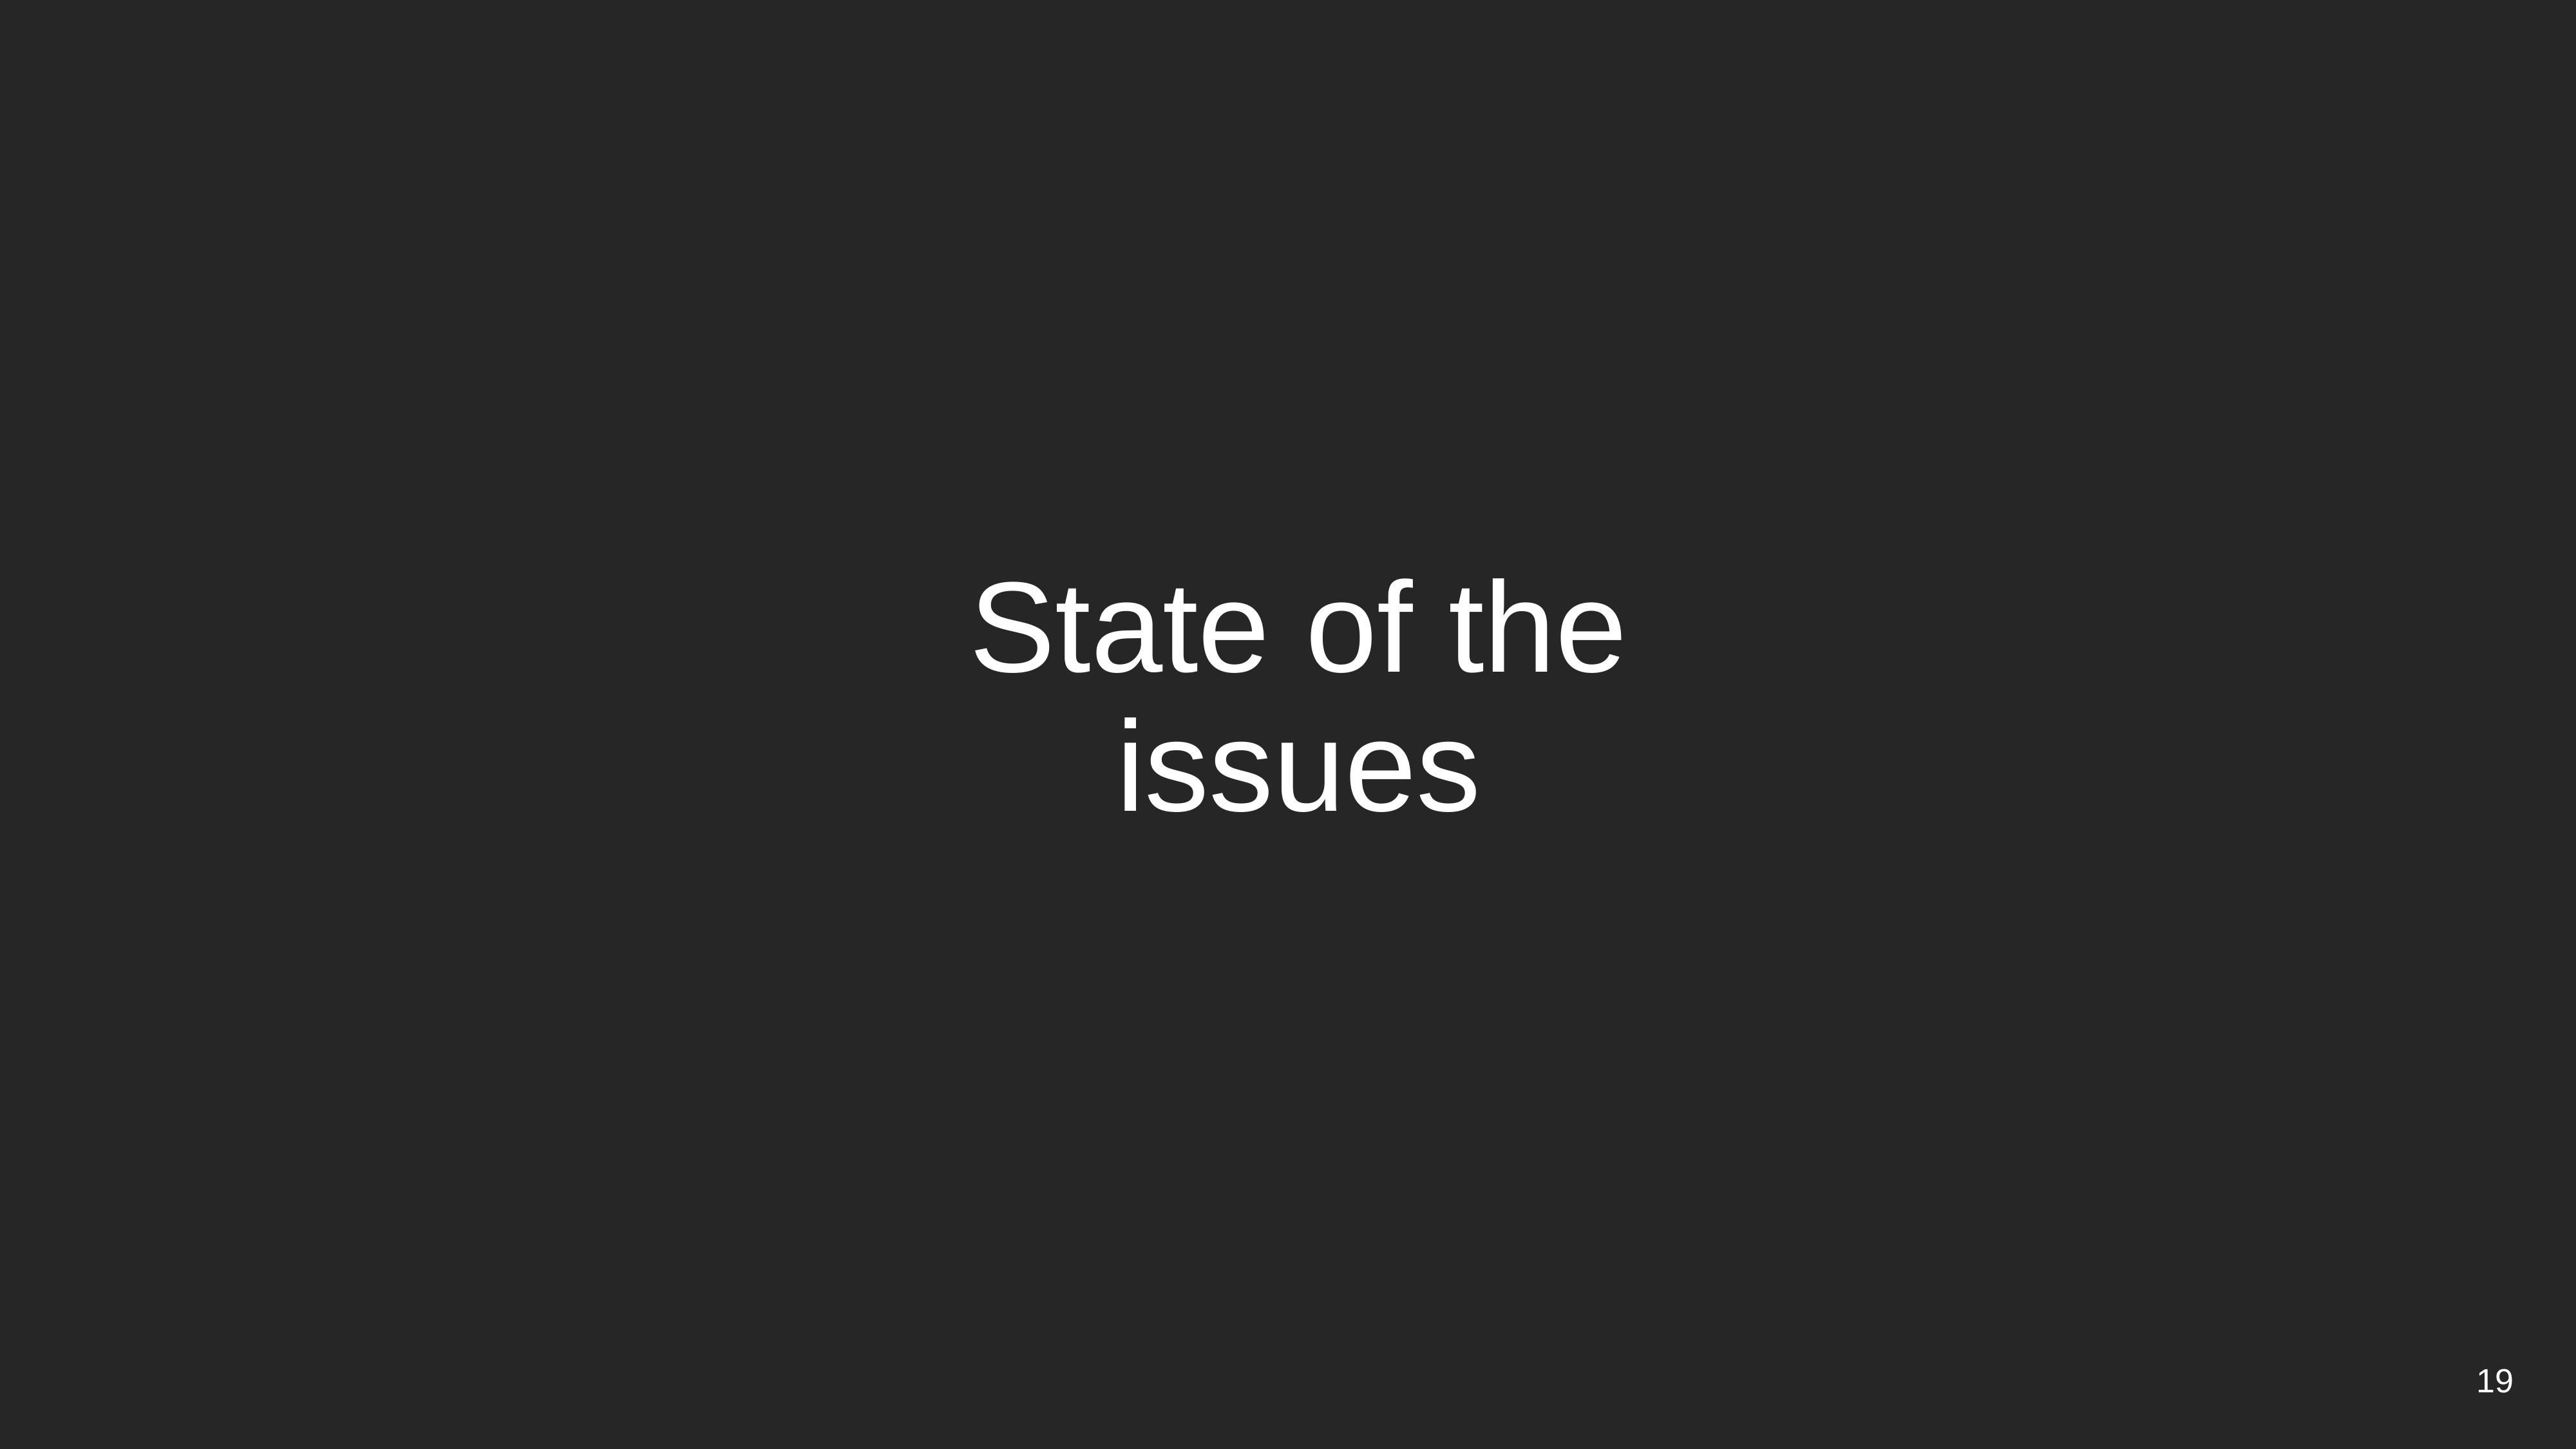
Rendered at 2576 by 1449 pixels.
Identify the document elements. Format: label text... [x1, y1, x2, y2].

text_box State of the issues [875, 556, 1722, 682]
slide_number ‹#› [2476, 958, 2532, 1449]
